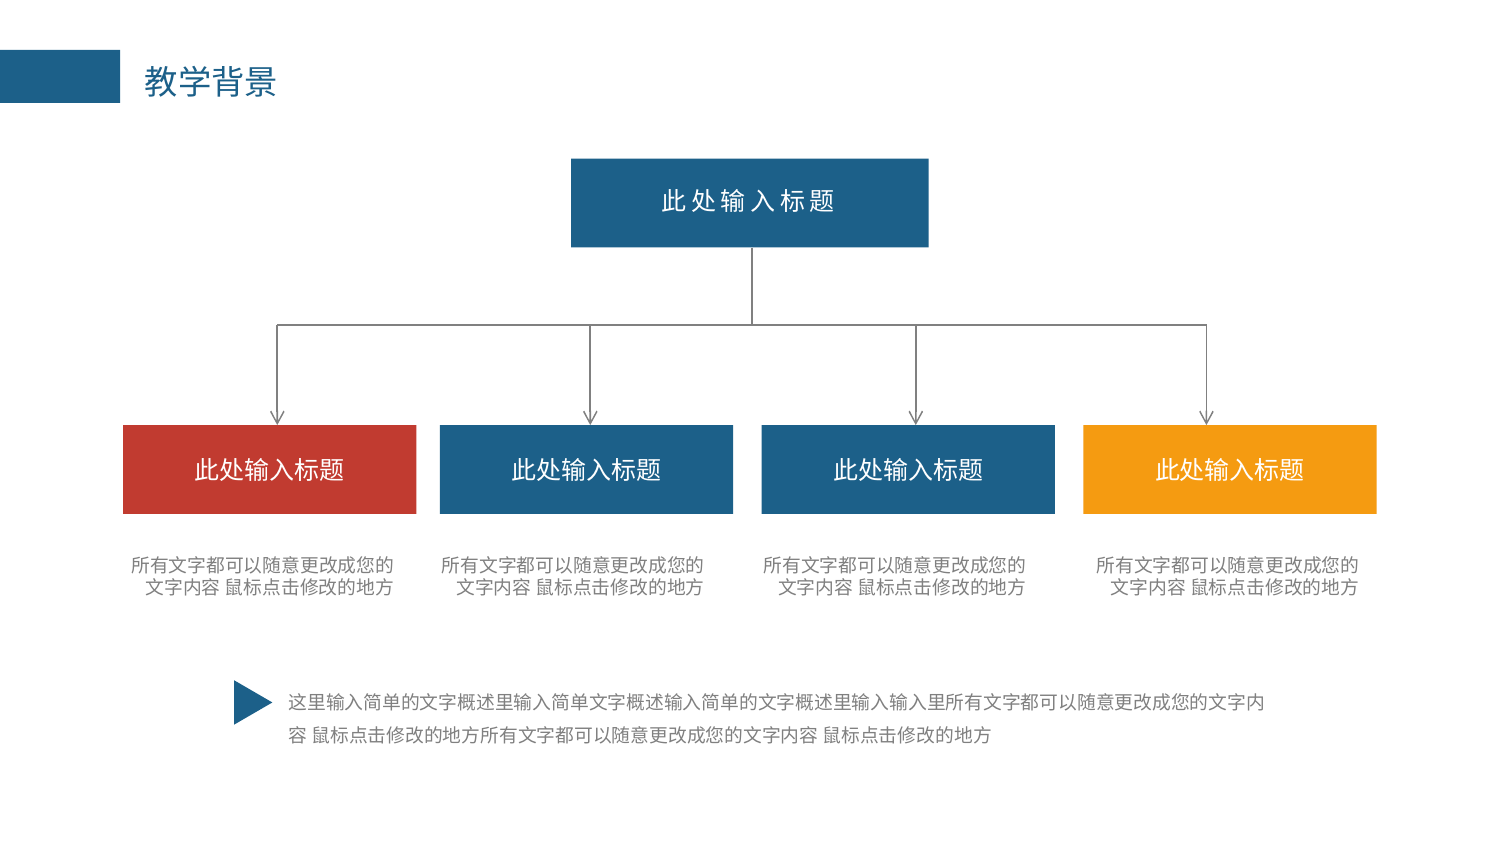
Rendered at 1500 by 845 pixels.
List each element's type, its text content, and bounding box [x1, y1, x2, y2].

text_box 所有文字都可以随意更改成您的文字内容 鼠标点击修改的地方 [108, 548, 405, 605]
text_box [276, 247, 1207, 426]
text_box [761, 424, 1056, 515]
text_box 所有文字都可以随意更改成您的文字内容 鼠标点击修改的地方 [1073, 548, 1371, 605]
text_box [231, 678, 275, 727]
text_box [1083, 424, 1377, 515]
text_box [439, 424, 734, 515]
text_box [122, 424, 417, 515]
text_box 所有文字都可以随意更改成您的文字内容 鼠标点击修改的地方 [419, 548, 716, 605]
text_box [570, 158, 929, 248]
text_box 这里输入简单的文字概述里输入简单文字概述输入简单的文字概述里输入输入里所有文字都可以随意更改成您的文字内容 鼠标点击修改的地方所有文字都可以随意更改成您的文字内容 鼠标点击修改的地方 [277, 673, 1282, 820]
text_box 所有文字都可以随意更改成您的文字内容 鼠标点击修改的地方 [740, 548, 1038, 605]
